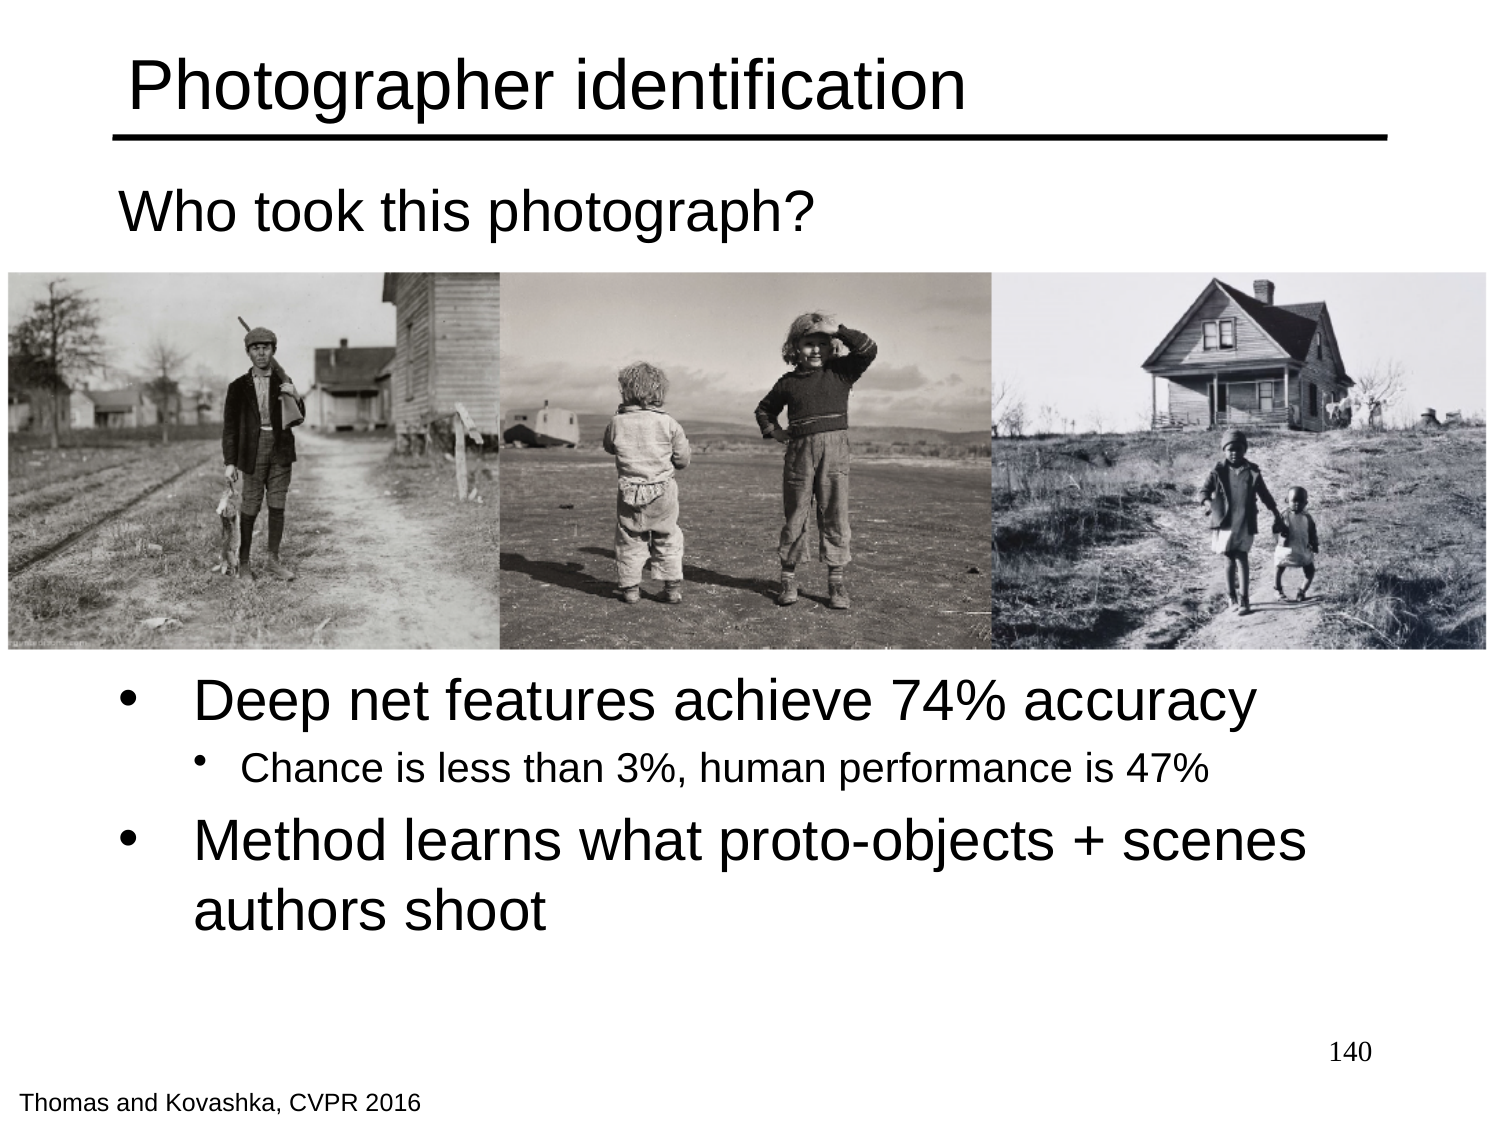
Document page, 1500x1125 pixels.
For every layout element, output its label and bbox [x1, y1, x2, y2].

title [112, 12, 1388, 151]
slide_number [1074, 1024, 1388, 1101]
list [102, 165, 1500, 267]
text_box [4, 1079, 438, 1125]
picture [0, 267, 1500, 658]
list [102, 658, 1500, 1086]
